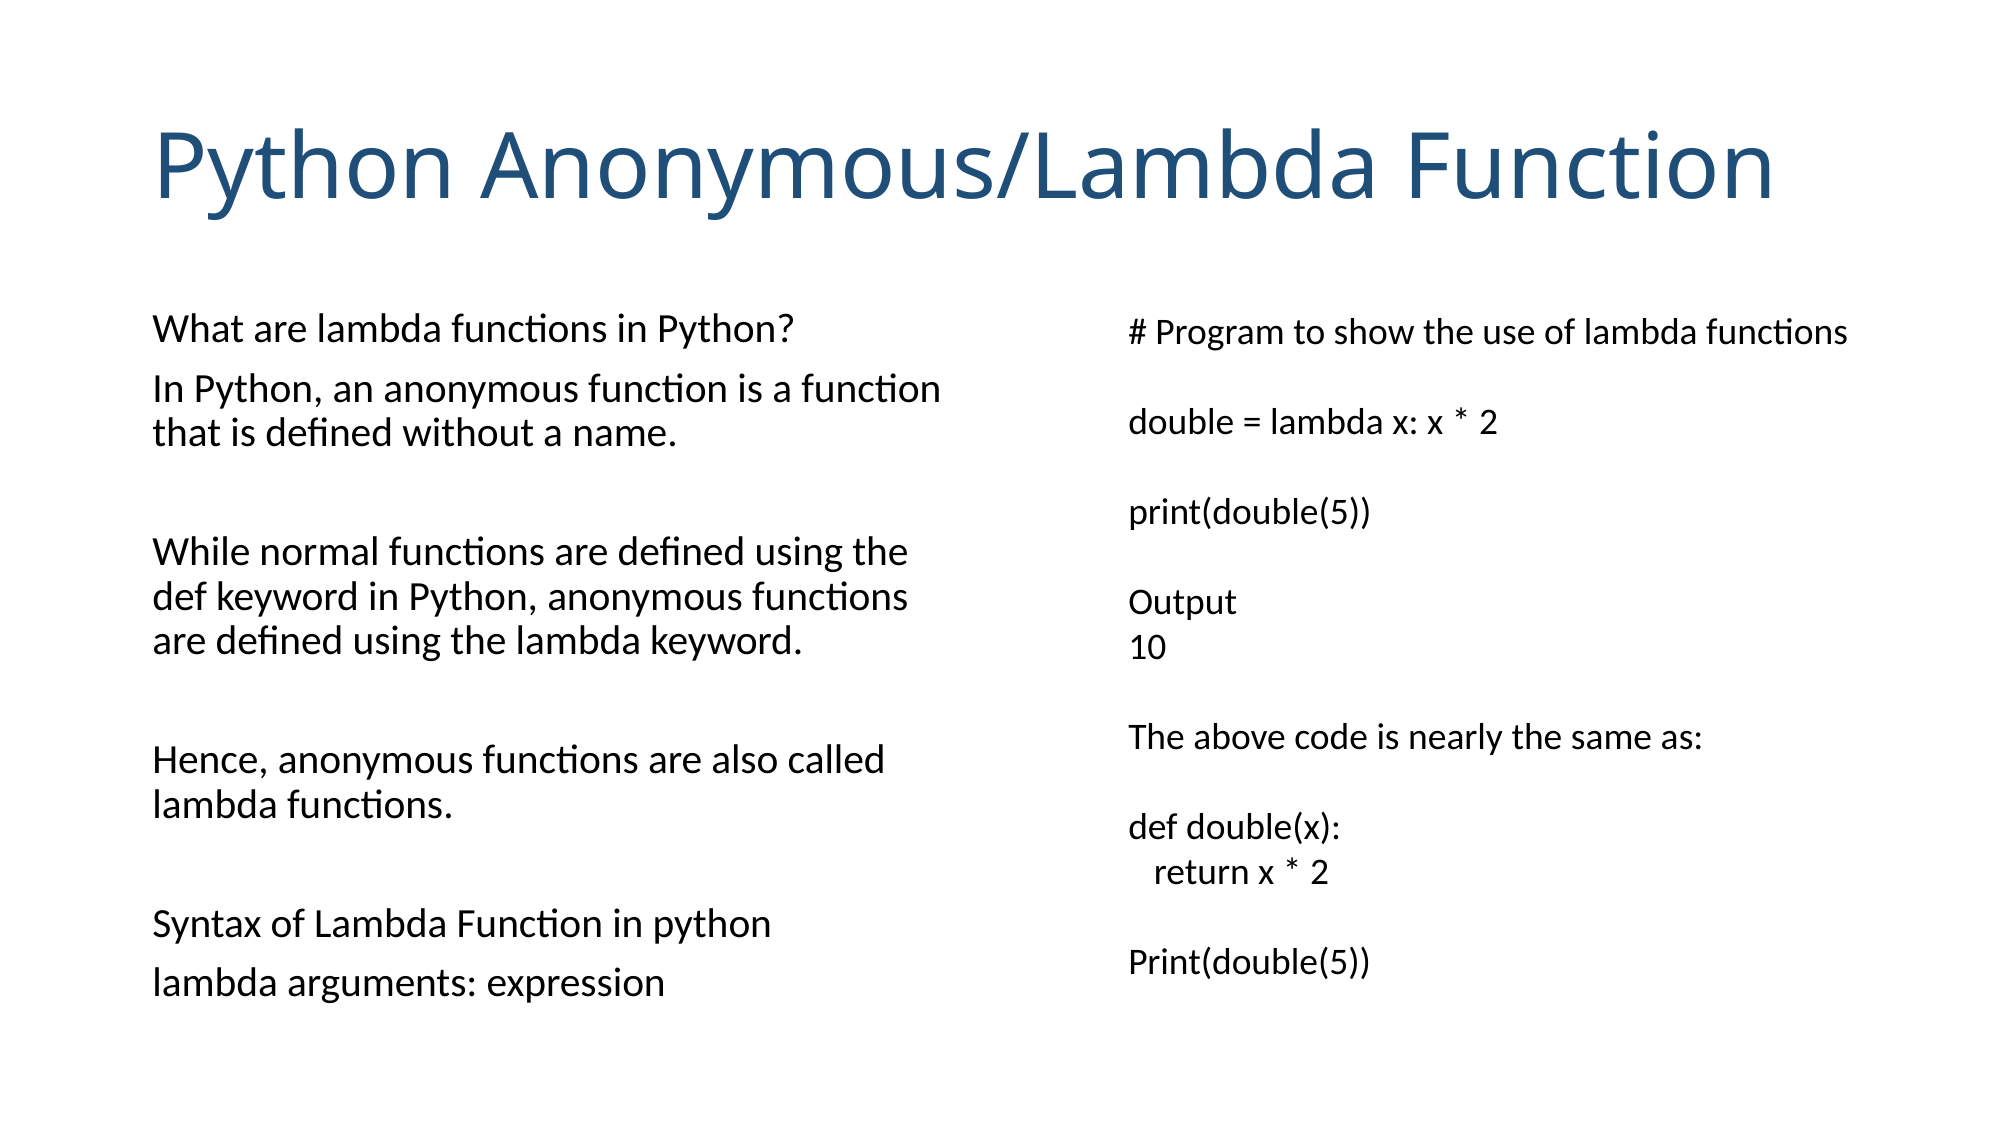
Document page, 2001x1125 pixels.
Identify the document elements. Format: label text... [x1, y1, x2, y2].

list What are lambda functions in Python? In Python, an anonymous function is a function that is defined without a name. While normal functions are defined using the def keyword in Python, anonymous functions are defined using the lambda keyword. Hence, anonymous functions are also called lambda functions. Syntax of Lambda Function in python lambda arguments: expression [137, 299, 964, 1014]
title Python Anonymous/Lambda Function [137, 59, 1863, 278]
text_box # Program to show the use of lambda functions double = lambda x: x * 2 print(double(5)) Output 10 The above code is nearly the same as: def double(x): return x * 2 Print(double(5)) [1113, 299, 1914, 990]
